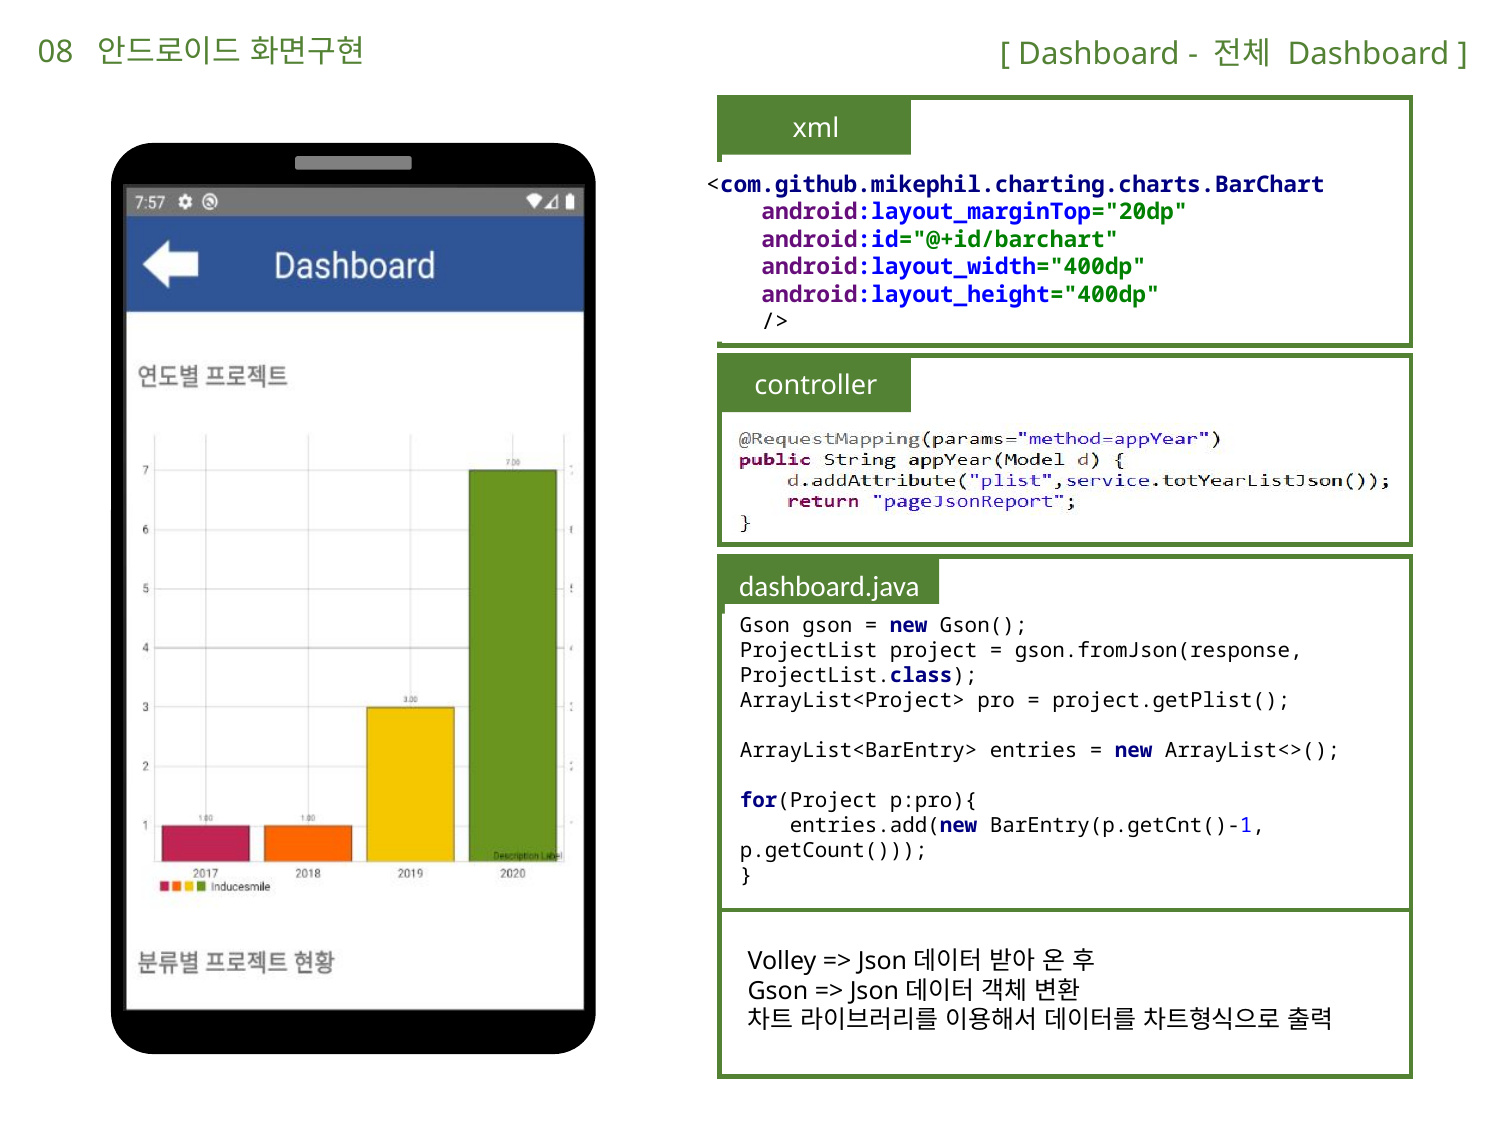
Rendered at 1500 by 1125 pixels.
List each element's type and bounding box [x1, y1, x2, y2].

picture [732, 423, 1398, 534]
text_box [761, 25, 1483, 78]
picture [123, 184, 585, 1011]
text_box [718, 556, 1412, 1077]
text_box [691, 97, 1412, 346]
text_box [110, 142, 596, 1055]
text_box [22, 24, 464, 77]
text_box [718, 354, 1412, 546]
